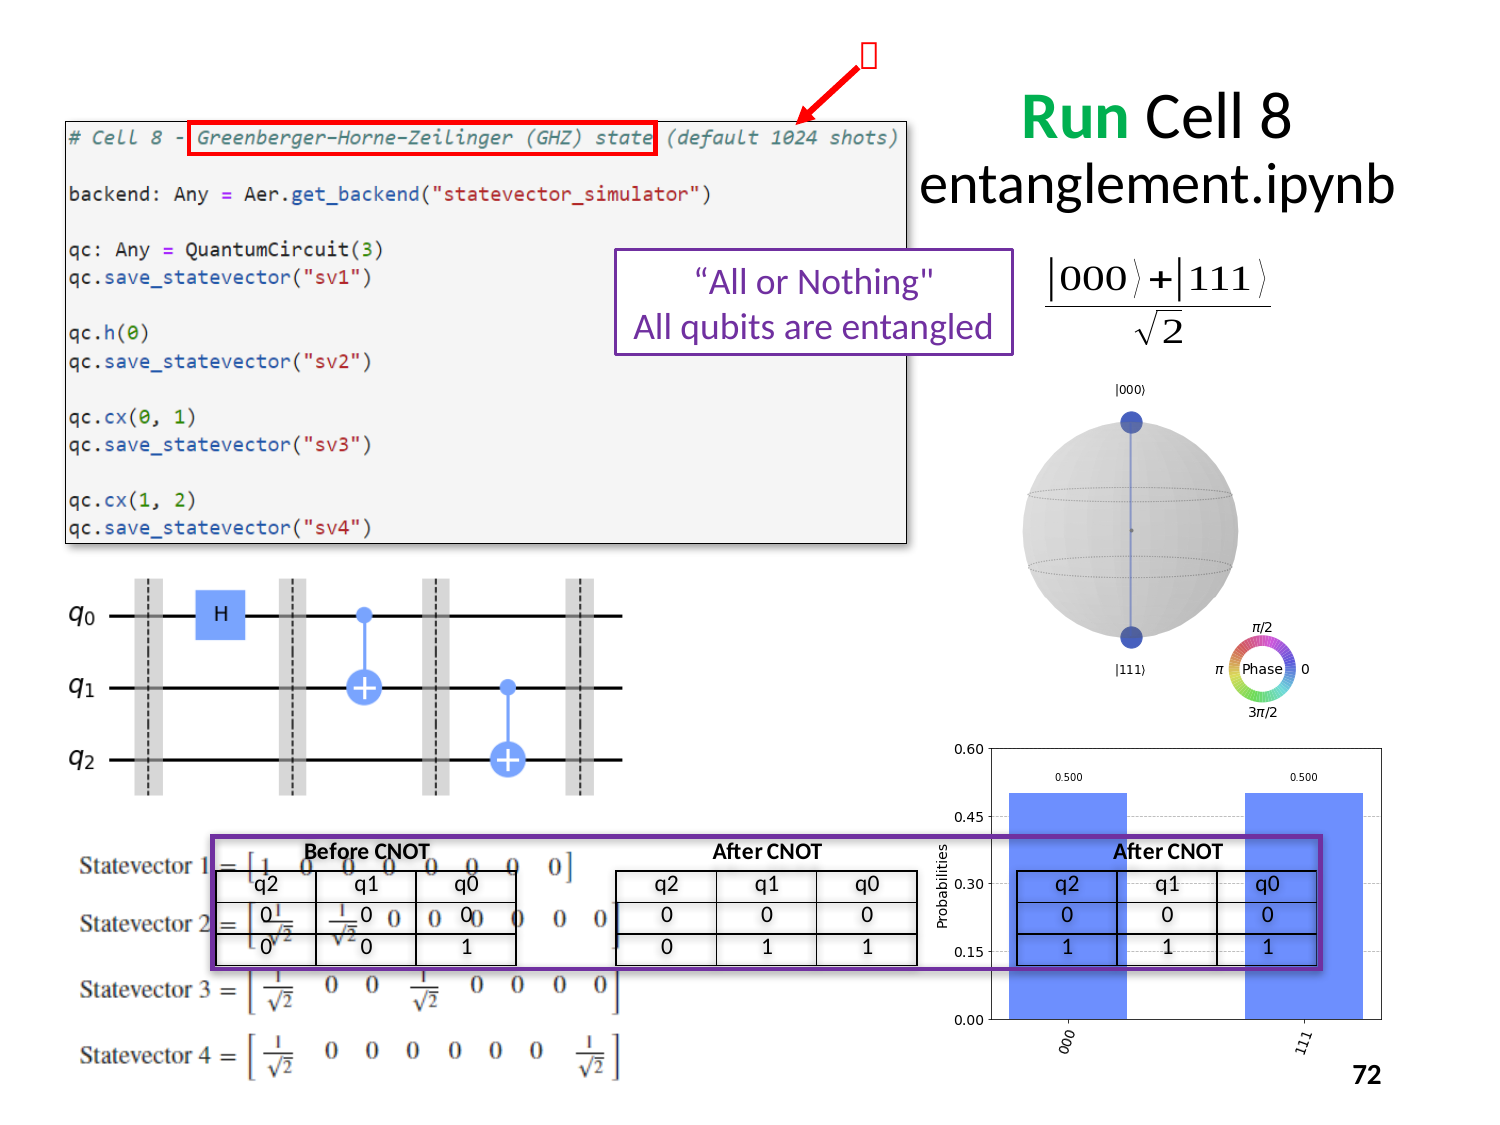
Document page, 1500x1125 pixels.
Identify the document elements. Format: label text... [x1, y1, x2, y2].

text_box “All or Nothing" All qubits are entangled [907, 249, 1013, 355]
picture [64, 121, 907, 544]
title Run Cell 8 entanglement.ipynb [907, 58, 1430, 240]
slide_number 72 [1059, 1064, 1397, 1103]
picture [65, 365, 1397, 1103]
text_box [795, 24, 907, 125]
picture [64, 567, 634, 804]
